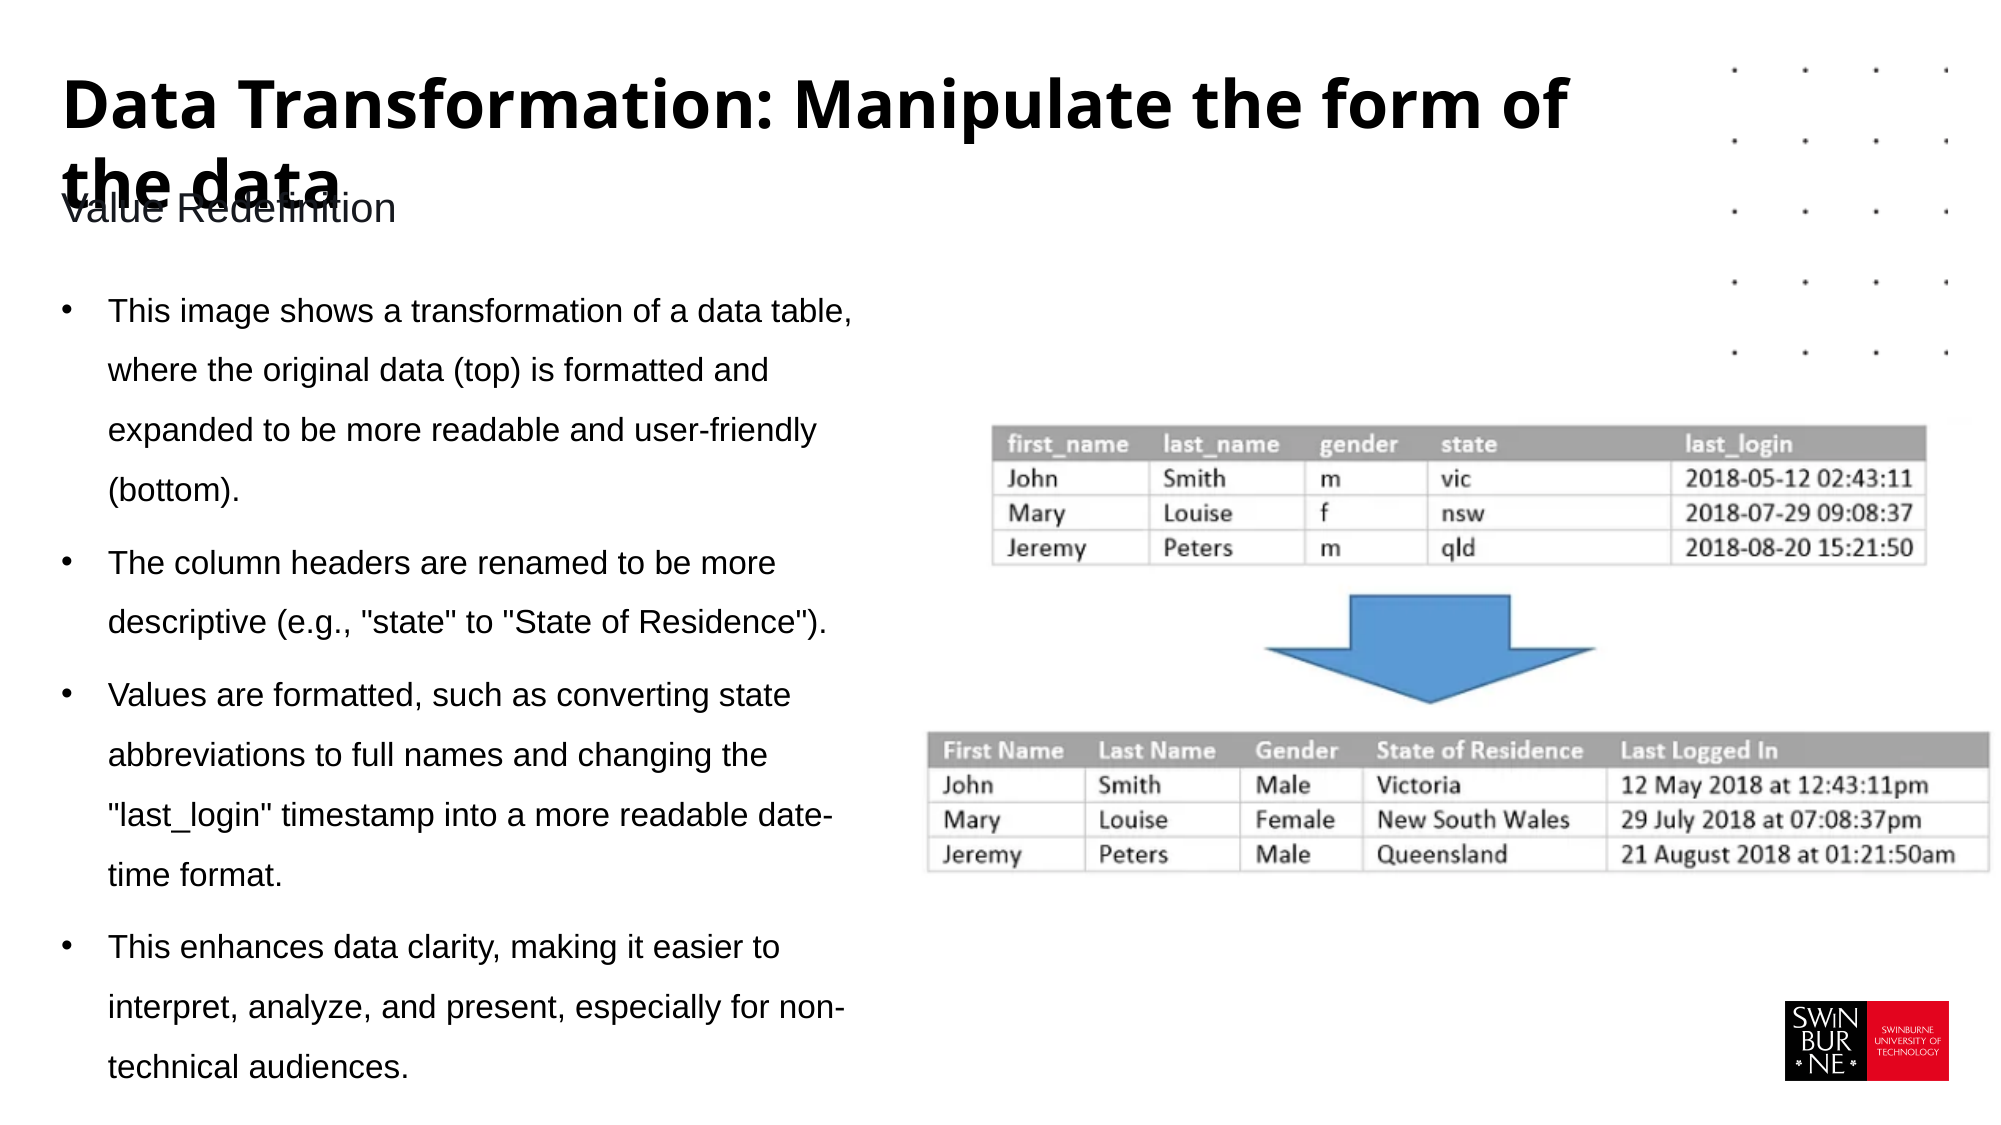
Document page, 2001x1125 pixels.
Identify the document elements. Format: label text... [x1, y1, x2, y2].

text_box Value Redefinition [46, 172, 497, 238]
picture [883, 381, 2000, 894]
text_box This image shows a transformation of a data table, where the original data (top) is formatted and expanded to be more readable and user-friendly (bottom). The column headers are renamed to be more descriptive (e.g., "state" to "State of Residence"). Values are formatted, such as converting state abbreviations to full names and changing the "last_login" timestamp into a more readable date-time format. This enhances data clarity, making it easier to interpret, analyze, and present, especially for non-technical audiences. [46, 261, 908, 1093]
title Data Transformation: Manipulate the form of the data [46, 54, 1636, 257]
picture [1785, 1001, 1949, 1081]
